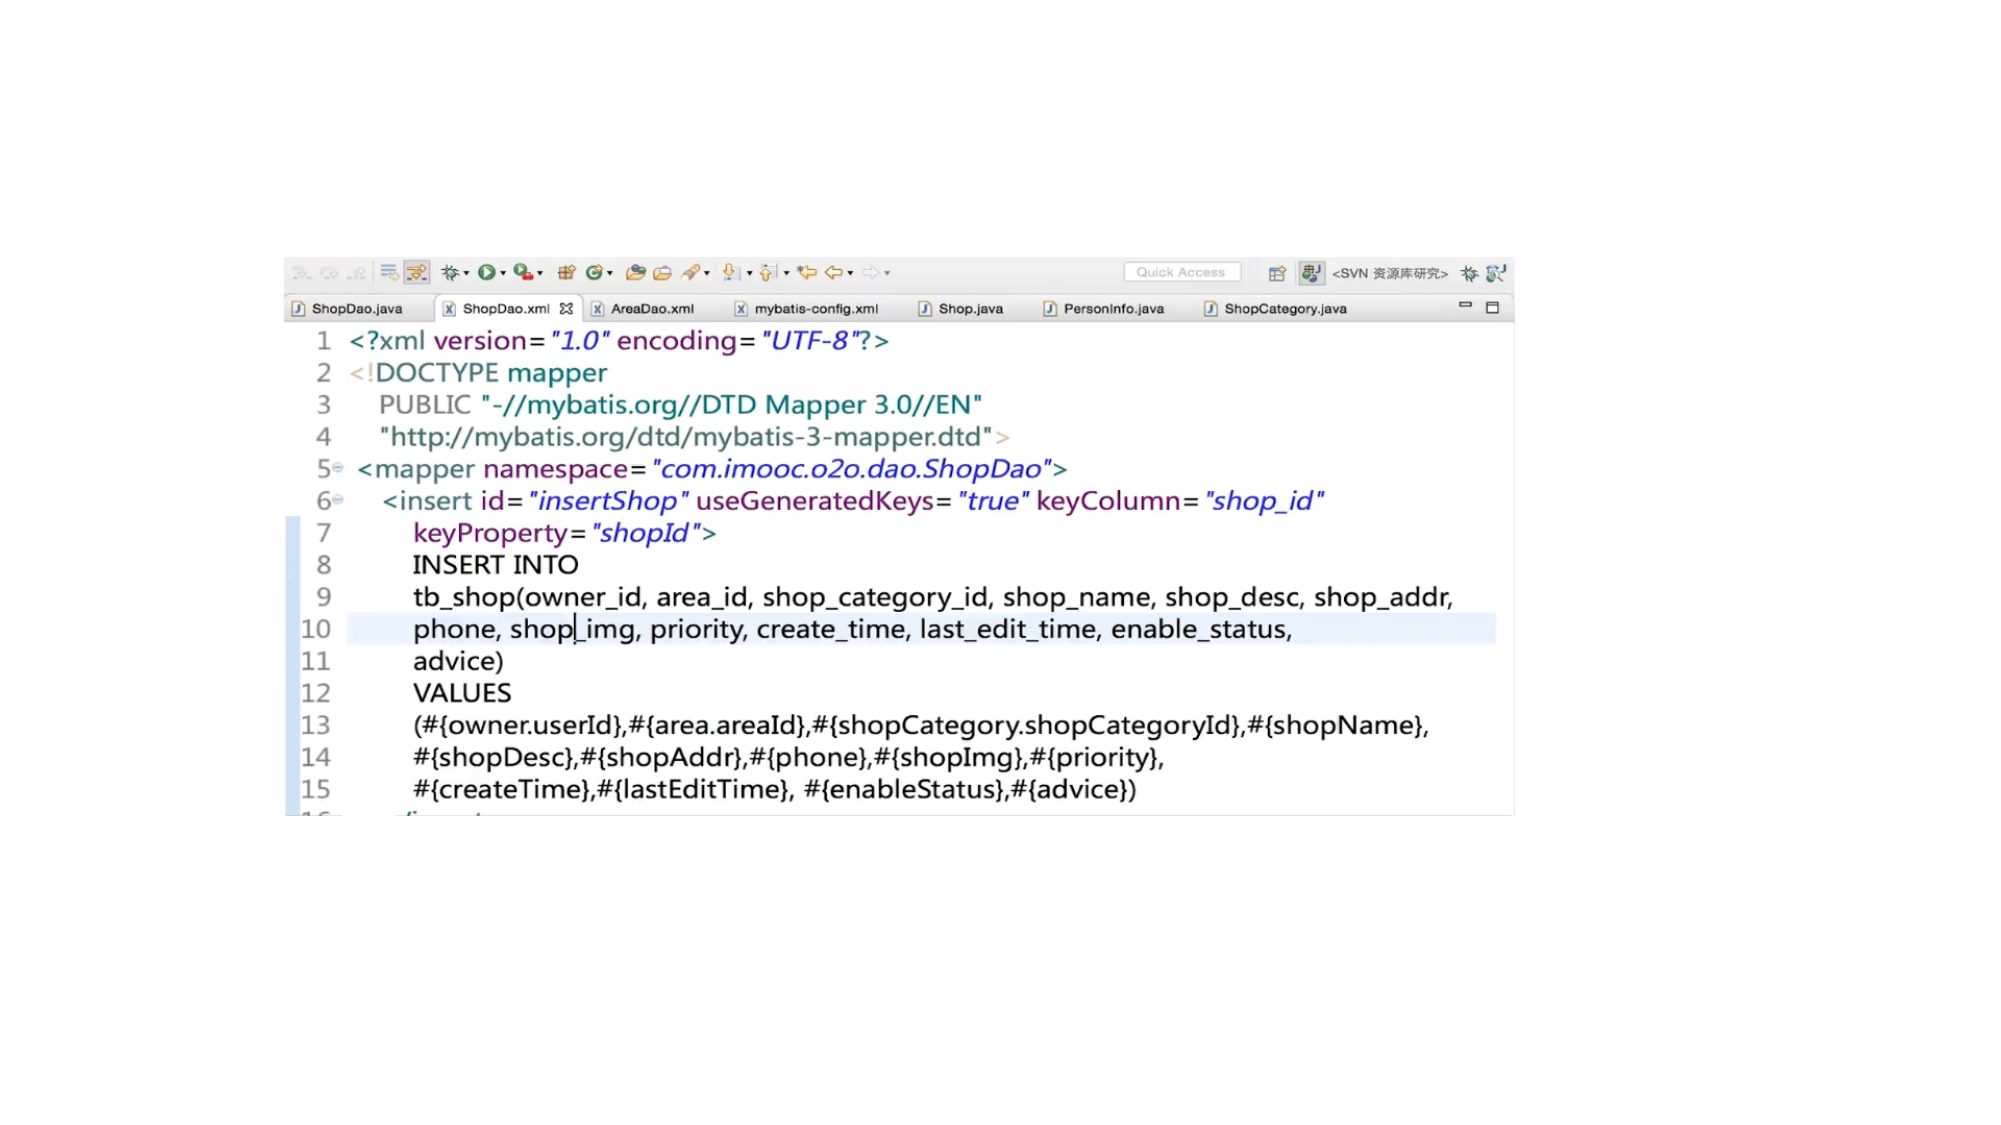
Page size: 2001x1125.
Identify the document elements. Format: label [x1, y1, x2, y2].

picture [283, 257, 1515, 816]
